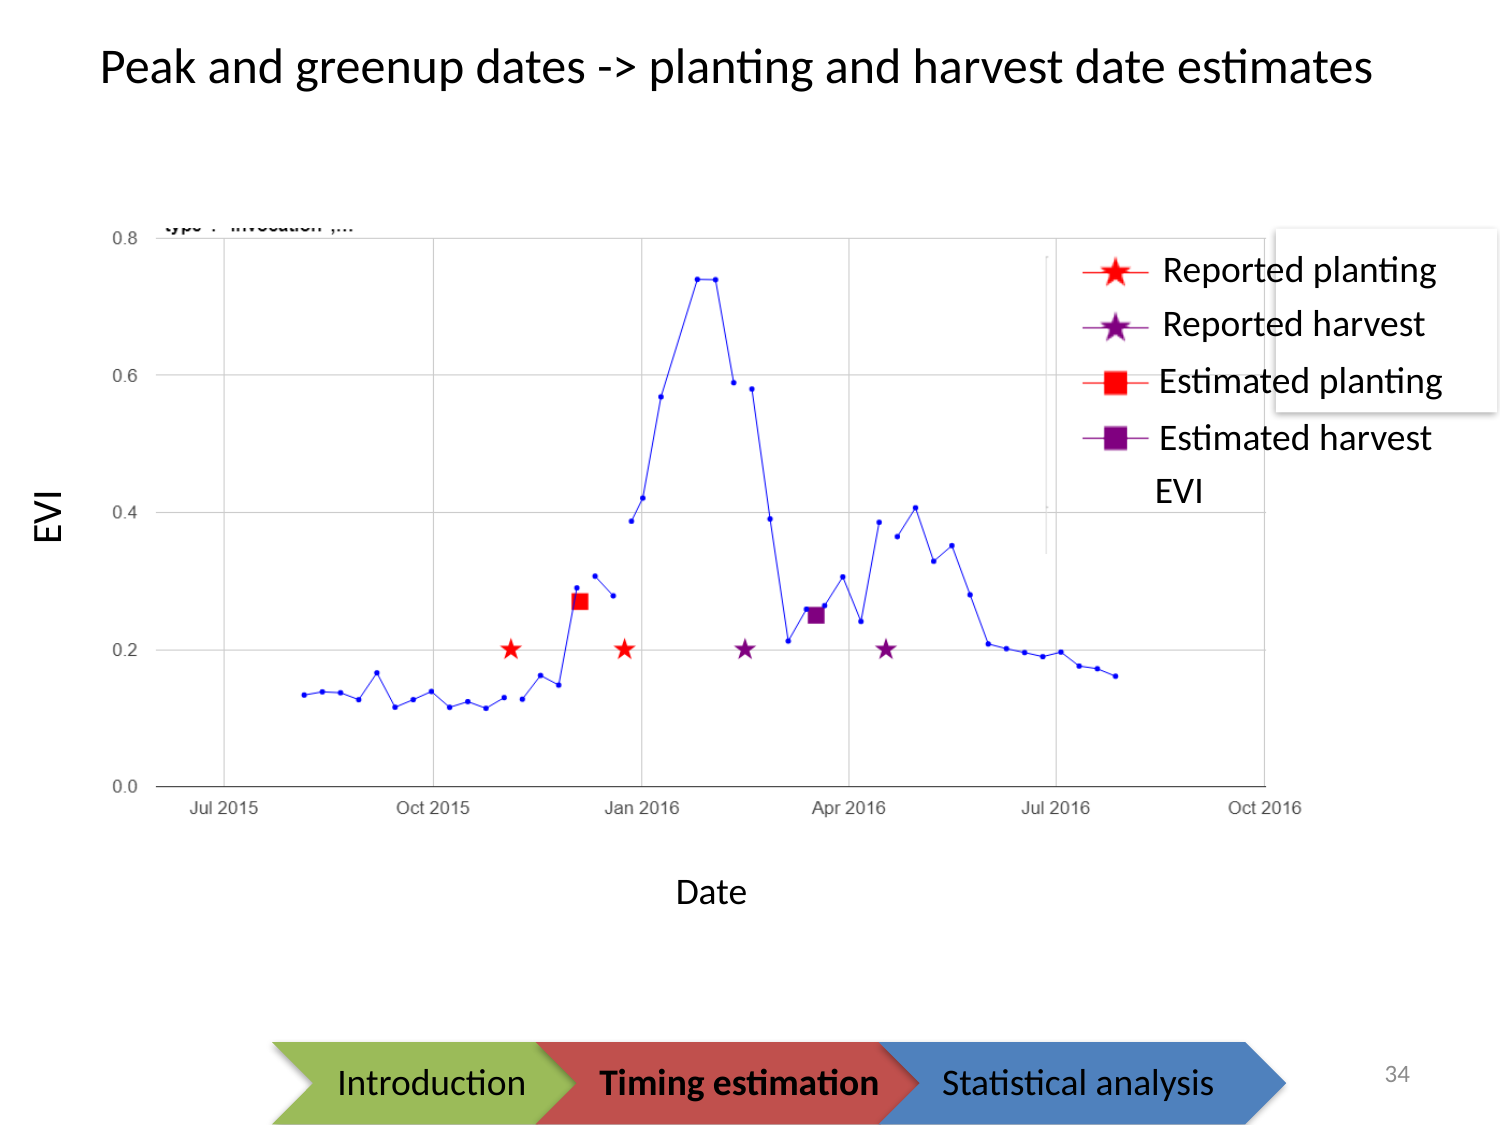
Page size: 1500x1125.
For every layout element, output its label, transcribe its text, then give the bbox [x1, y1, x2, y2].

slide_number 34 [1287, 1042, 1425, 1103]
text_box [11, 228, 1499, 921]
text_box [271, 1041, 1287, 1125]
text_box Peak and greenup dates -> planting and harvest date estimates [85, 25, 1389, 101]
